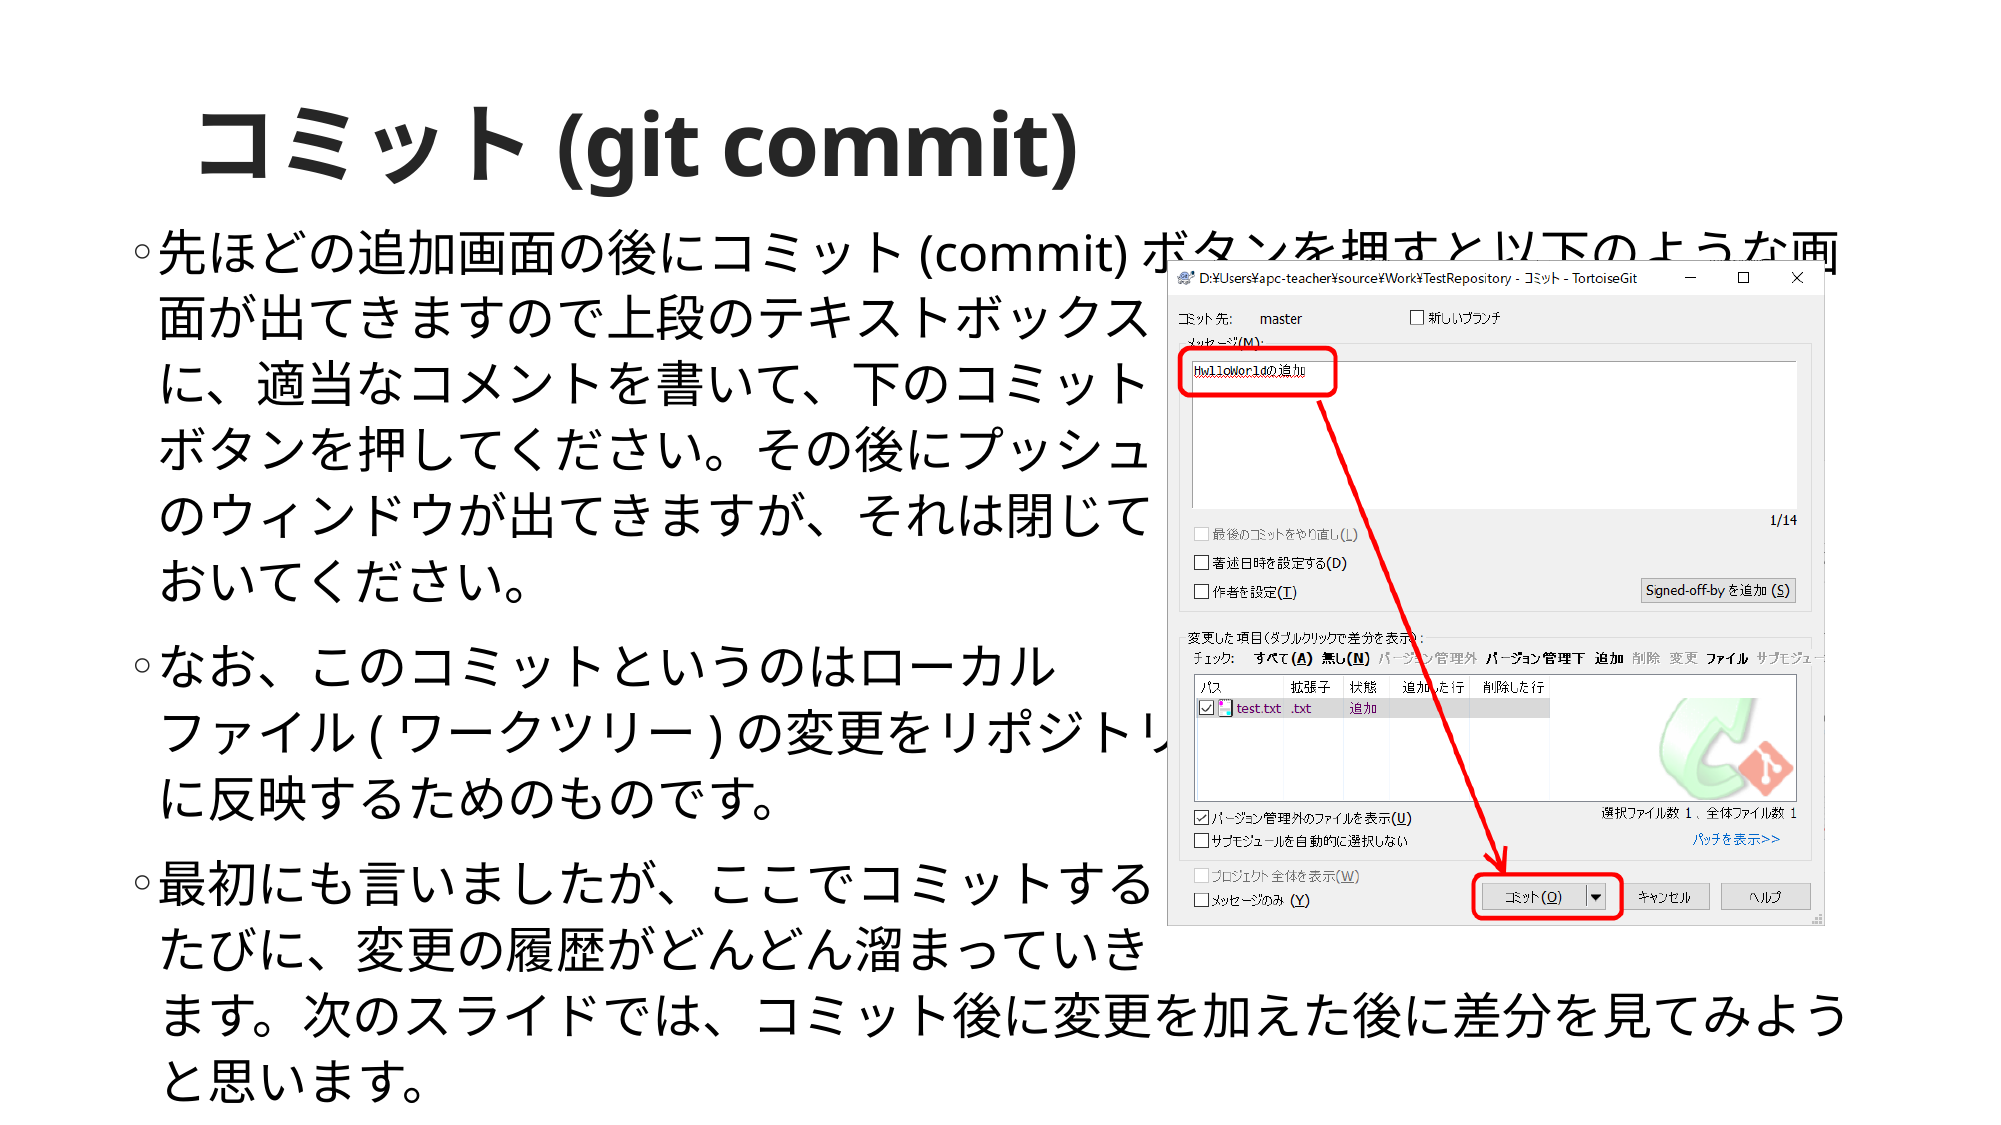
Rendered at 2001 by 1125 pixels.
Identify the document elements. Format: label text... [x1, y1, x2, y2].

picture [1167, 260, 1825, 926]
list 先ほどの追加画面の後にコミット(commit)ボタンを押すと以下のような画面が出てきますので上段のテキストボックス に、適当なコメントを書いて、下のコミット ボタンを押してください。その後にプッシュ のウィンドウが出てきますが、それは閉じて おいてください。 なお、このコミットというのはローカル ファイル(ワークツリー)の変更をリポジトリ に反映するためのものです。 最初にも言いましたが、ここでコミットする たびに、変更の履歴がどんどん溜まっていき ます。次のスライドでは、コミット後に変更を加えた後に差分を見てみようと思います。 [112, 207, 1888, 1125]
title コミット(git commit) [174, 35, 1825, 207]
